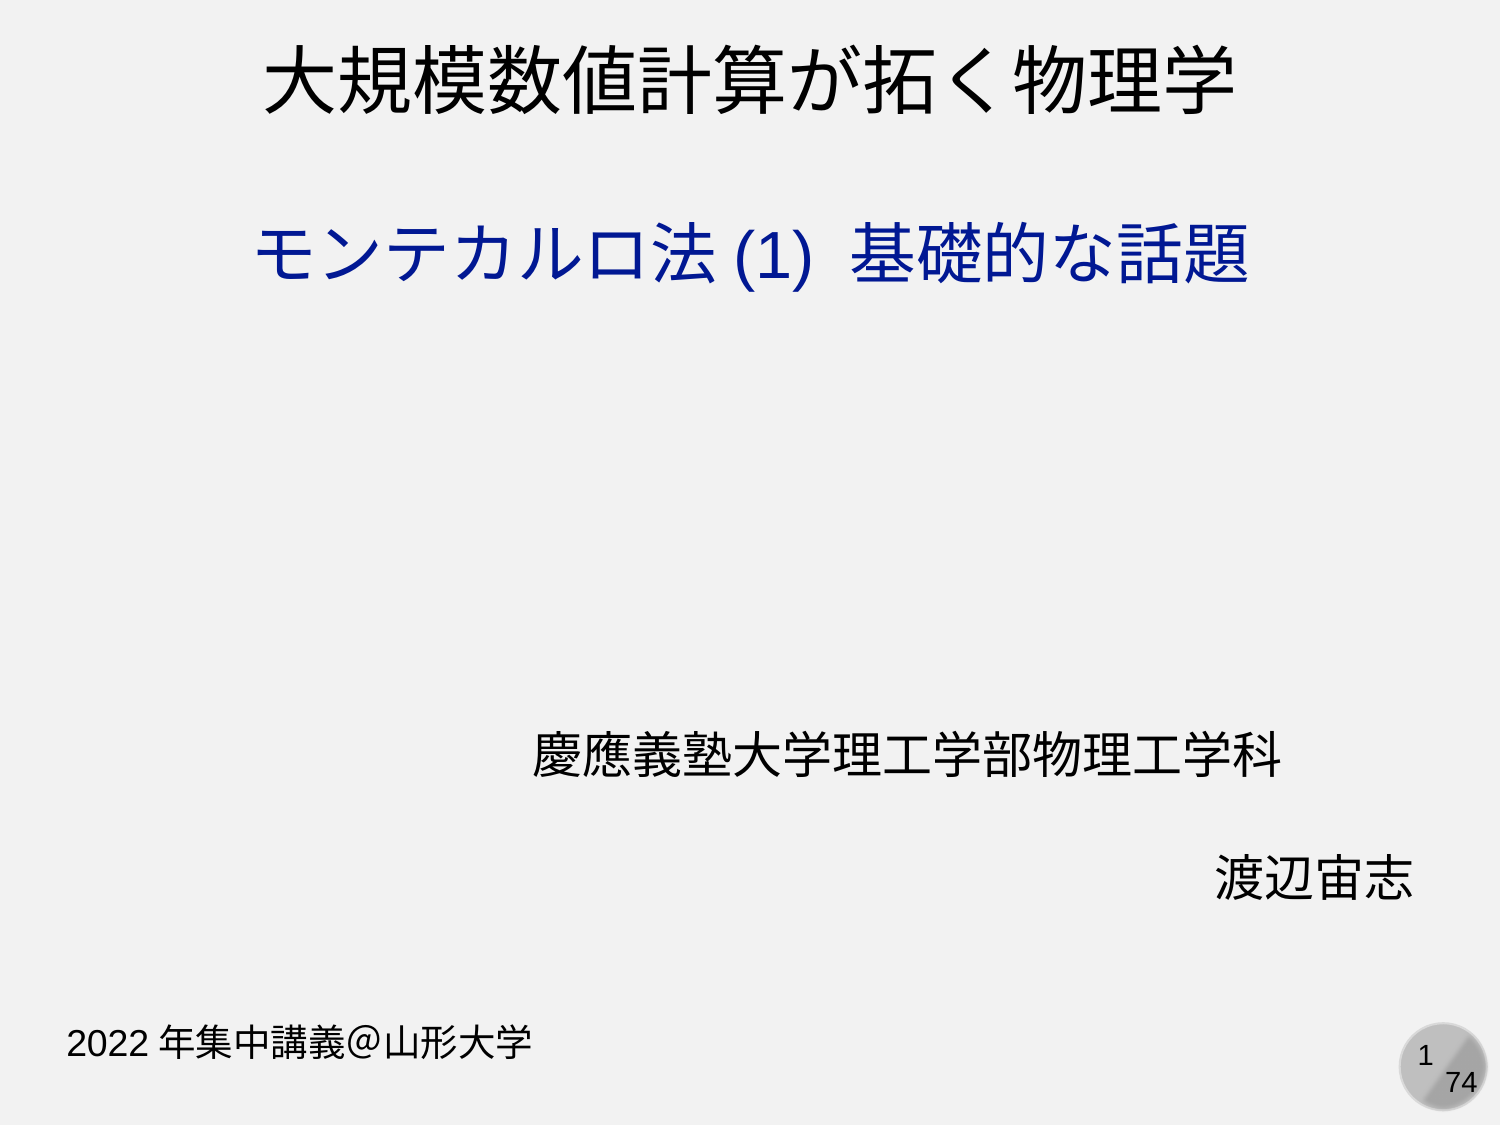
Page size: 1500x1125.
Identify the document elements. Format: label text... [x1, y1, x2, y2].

text_box 慶應義塾大学理工学部物理工学科 [517, 715, 1298, 791]
text_box 大規模数値計算が拓く物理学 [0, 26, 1500, 132]
text_box 2022年集中講義＠山形大学 [51, 1011, 548, 1072]
text_box 渡辺宙志 [1200, 839, 1430, 915]
text_box モンテカルロ法(1) 基礎的な話題 [0, 204, 1500, 300]
